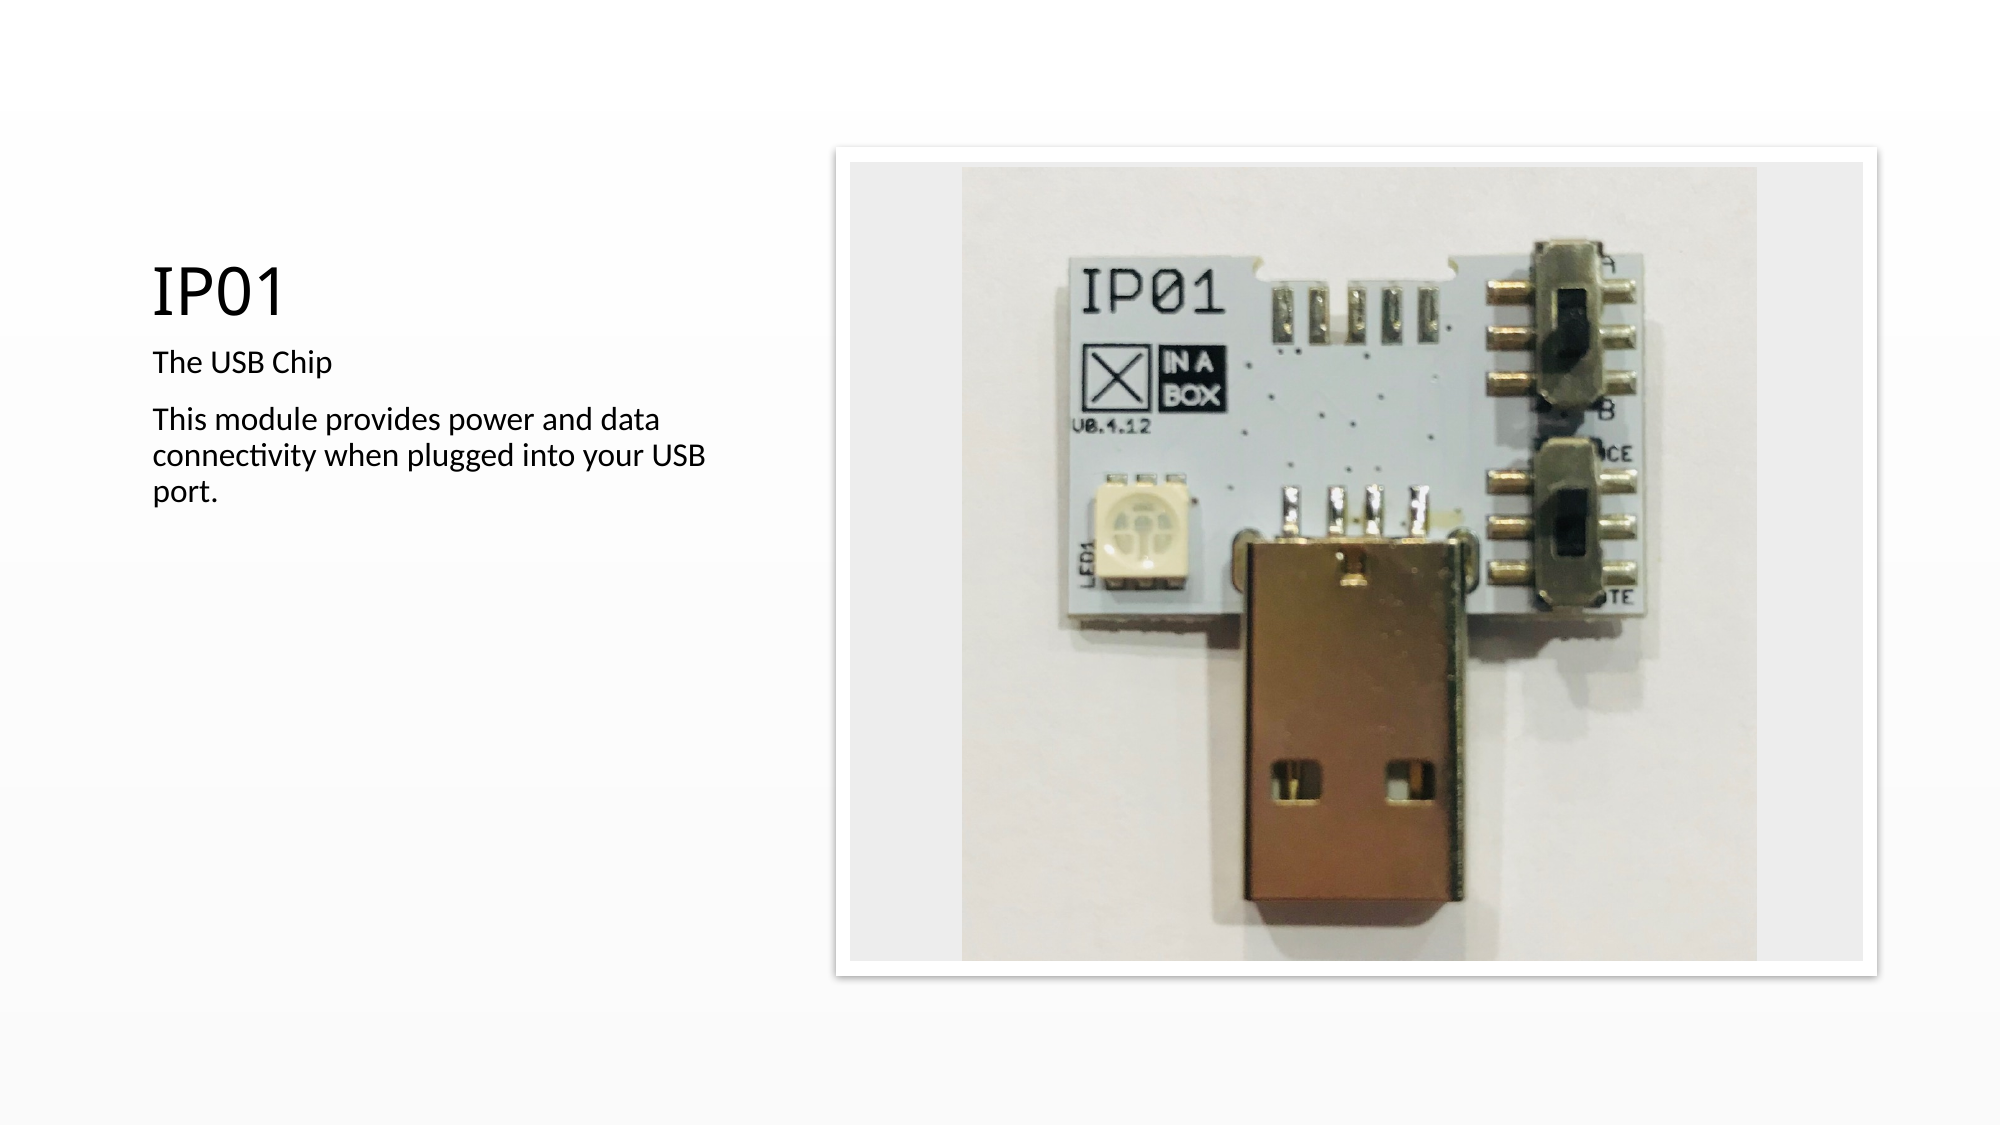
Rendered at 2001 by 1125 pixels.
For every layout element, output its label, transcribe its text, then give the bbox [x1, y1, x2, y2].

title IP01 [137, 75, 783, 337]
picture [850, 161, 1863, 962]
list The USB Chip This module provides power and data connectivity when plugged into your USB port. [137, 337, 783, 963]
